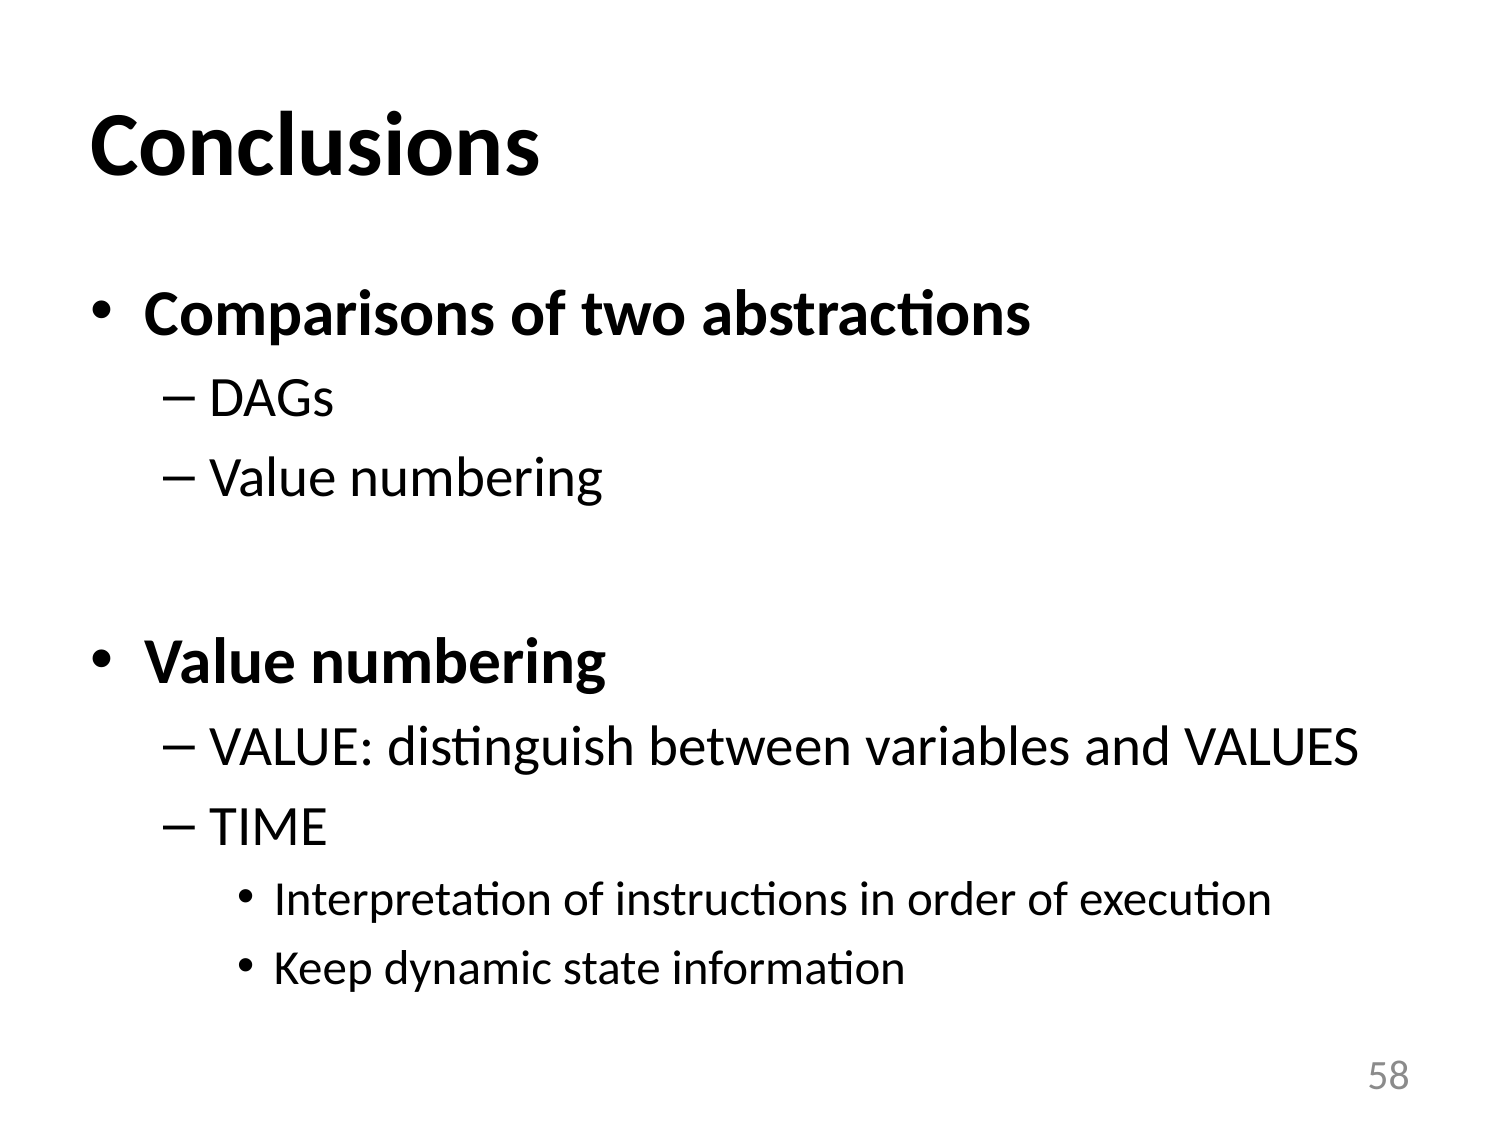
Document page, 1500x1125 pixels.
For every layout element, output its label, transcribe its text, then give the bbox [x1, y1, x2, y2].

list Comparisons of two abstractions DAGs Value numbering Value numbering VALUE: distinguish between variables and VALUES TIME Interpretation of instructions in order of execution Keep dynamic state information [75, 262, 1425, 1005]
title Conclusions [75, 45, 1425, 233]
slide_number 58 [1074, 1042, 1425, 1103]
